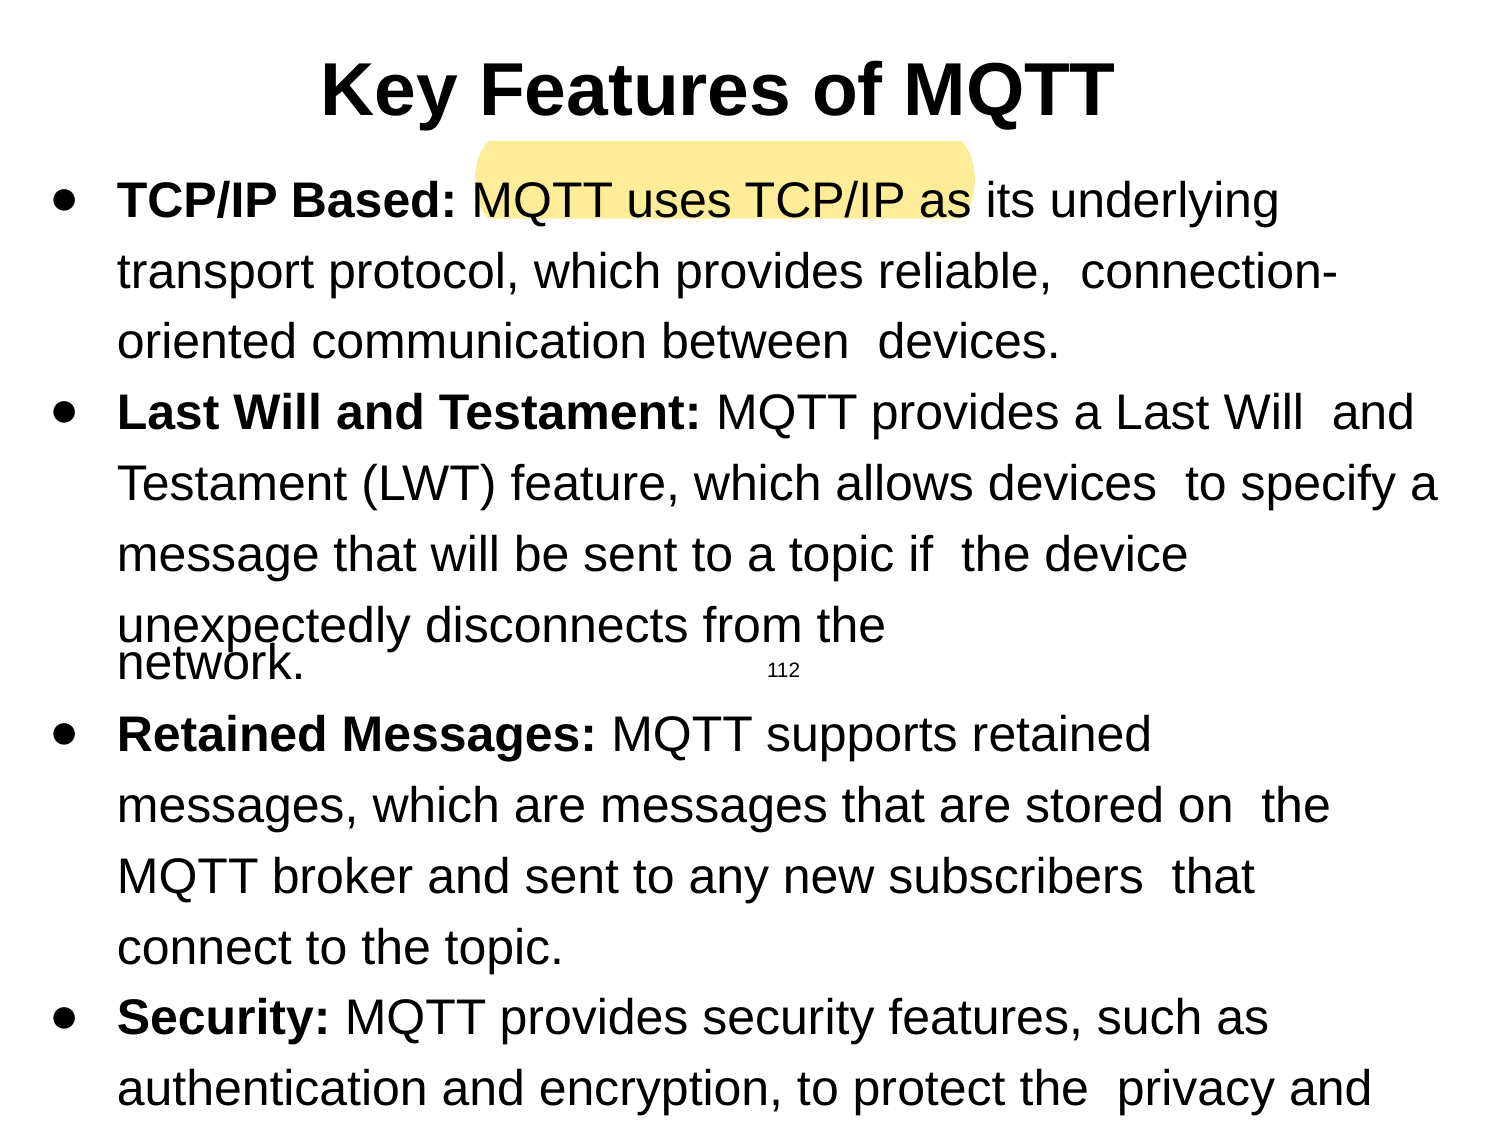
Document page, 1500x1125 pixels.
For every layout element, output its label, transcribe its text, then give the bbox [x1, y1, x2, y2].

title Key Features of MQTT [318, 38, 1182, 152]
text_box Retained Messages: MQTT supports retained messages, which are messages that are stored on the MQTT broker and sent to any new subscribers that connect to the topic. Security: MQTT provides security features, such as authentication and encryption, to protect the privacy and integrity of IoT data. [47, 686, 1429, 1125]
text_box 112 [764, 654, 803, 682]
text_box network. [114, 627, 336, 686]
text_box TCP/IP Based: MQTT uses TCP/IP as its underlying transport protocol, which provides reliable, connection-oriented communication between devices. Last Will and Testament: MQTT provides a Last Will and Testament (LWT) feature, which allows devices to specify a message that will be sent to a topic if the device unexpectedly disconnects from the [47, 152, 1442, 652]
